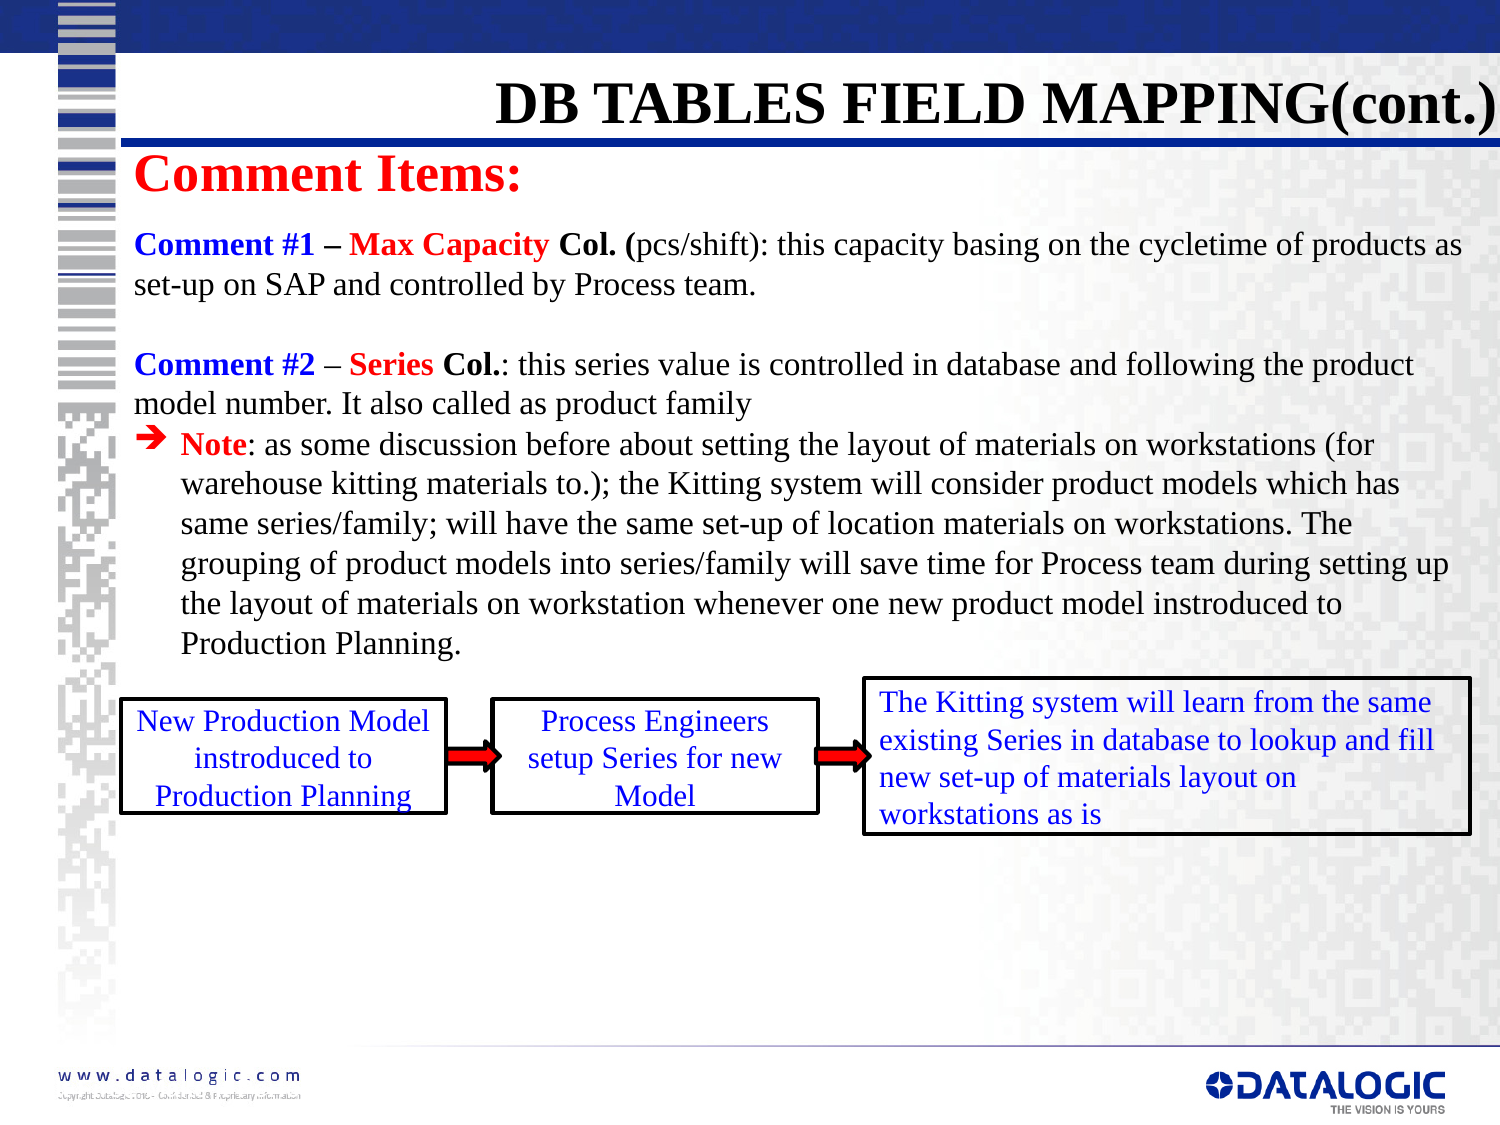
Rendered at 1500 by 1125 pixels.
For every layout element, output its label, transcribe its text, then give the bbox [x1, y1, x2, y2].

text_box Comment #1 – Max Capacity Col. (pcs/shift): this capacity basing on the cycletime of products as set-up on SAP and controlled by Process team. Comment #2 – Series Col.: this series value is controlled in database and following the product model number. It also called as product family Note: as some discussion before about setting the layout of materials on workstations (for warehouse kitting materials to.); the Kitting system will consider product models which has same series/family; will have the same set-up of location materials on workstations. The grouping of product models into series/family will save time for Process team during setting up the layout of materials on workstation whenever one new product model instroduced to Production Planning. [118, 219, 1489, 664]
text_box Do It First, Make It Perfect Later [0, 1049, 500, 1125]
text_box DB TABLES FIELD MAPPING(cont.) [118, 55, 1500, 143]
text_box Comment Items: [118, 145, 1500, 195]
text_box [120, 678, 1471, 835]
picture [0, 0, 1500, 1125]
